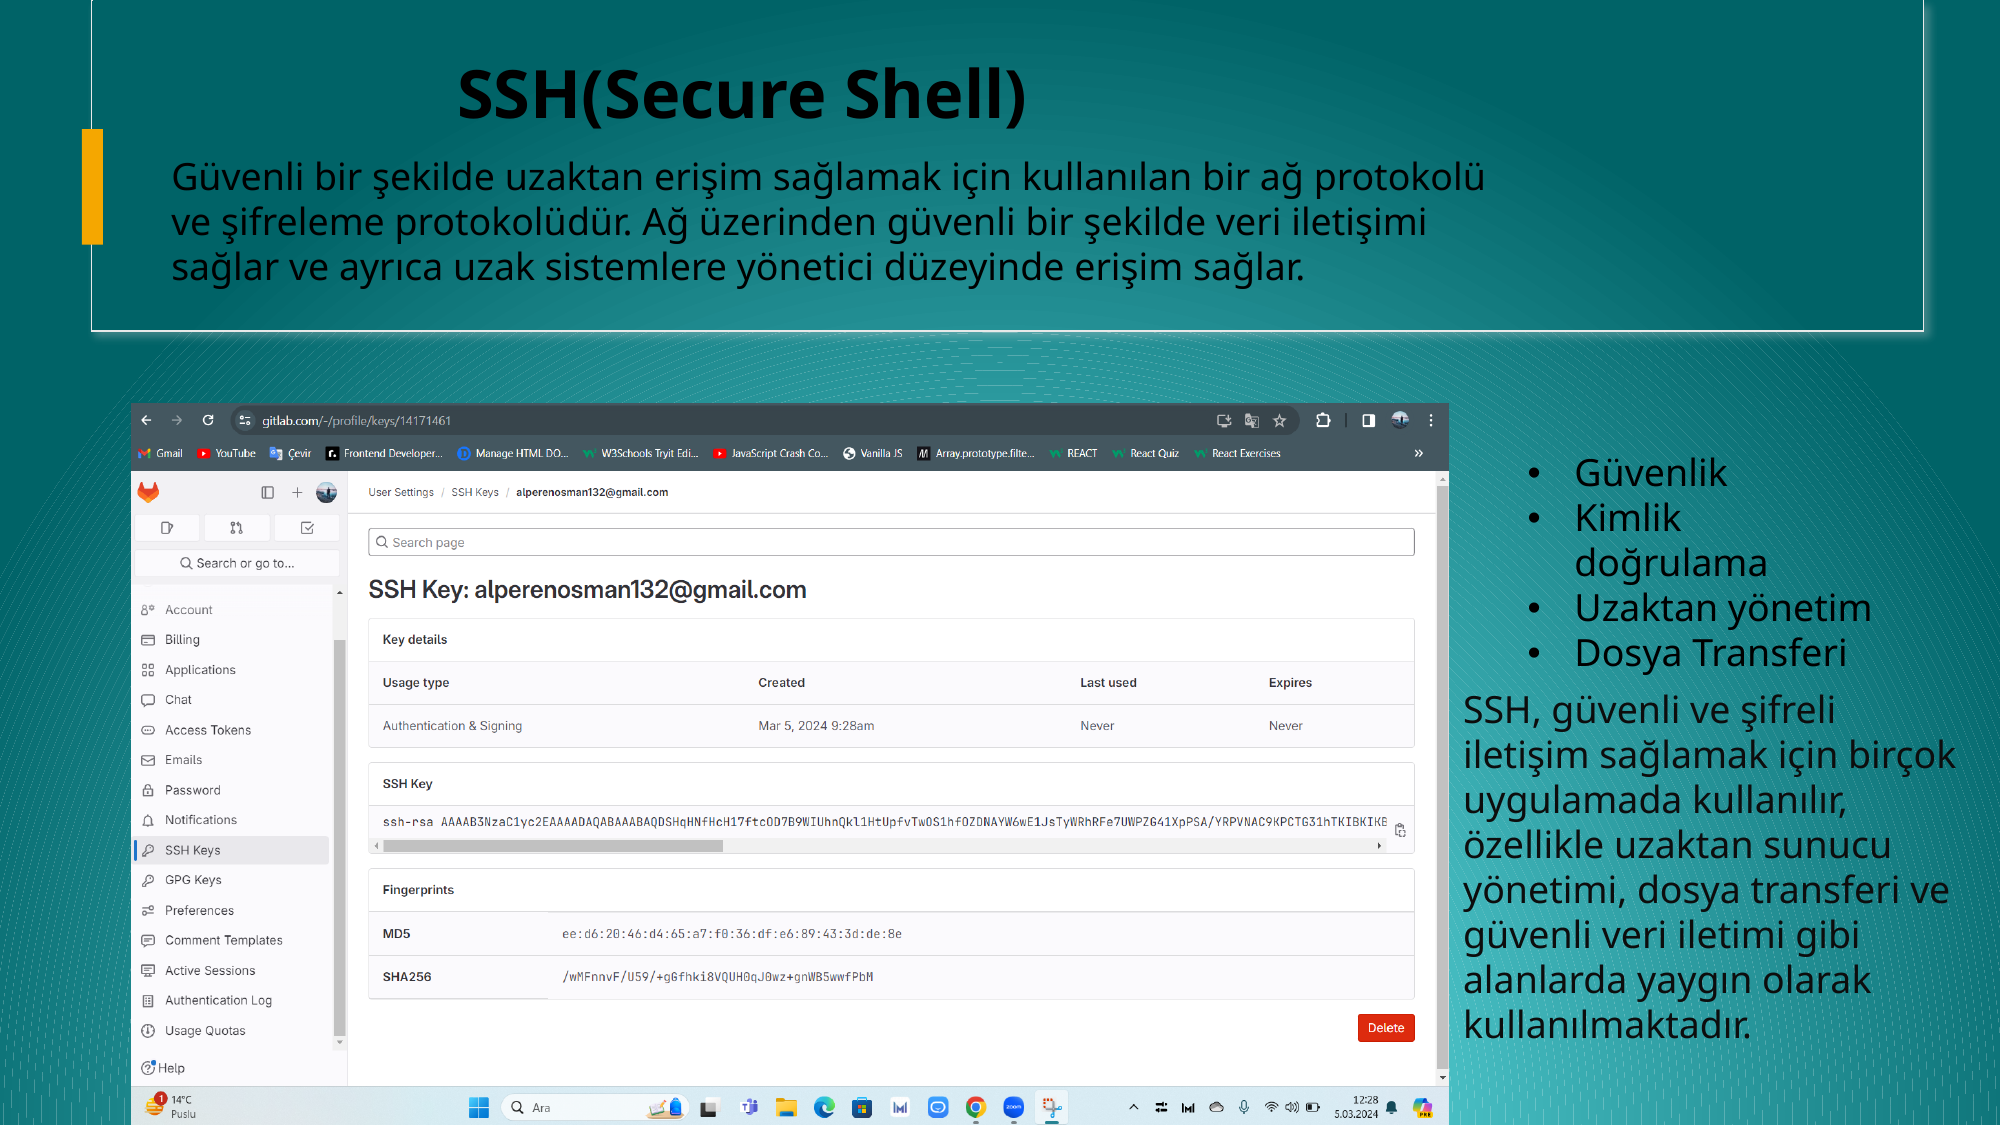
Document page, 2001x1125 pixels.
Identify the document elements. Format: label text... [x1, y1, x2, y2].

text_box Güvenlik Kimlik doğrulama Uzaktan yönetim Dosya Transferi [1512, 442, 1890, 678]
text_box Güvenli bir şekilde uzaktan erişim sağlamak için kullanılan bir ağ protokolü ve şifreleme protokolüdür. Ağ üzerinden güvenli bir şekilde veri iletişimi sağlar ve ayrıca uzak sistemlere yönetici düzeyinde erişim sağlar. [156, 145, 1513, 295]
picture [131, 403, 1449, 1125]
title SSH(Secure Shell) [442, 0, 1449, 145]
text_box SSH, güvenli ve şifreli iletişim sağlamak için birçok uygulamada kullanılır, özellikle uzaktan sunucu yönetimi, dosya transferi ve güvenli veri iletimi gibi alanlarda yaygın olarak kullanılmaktadır. [1449, 678, 1982, 1054]
